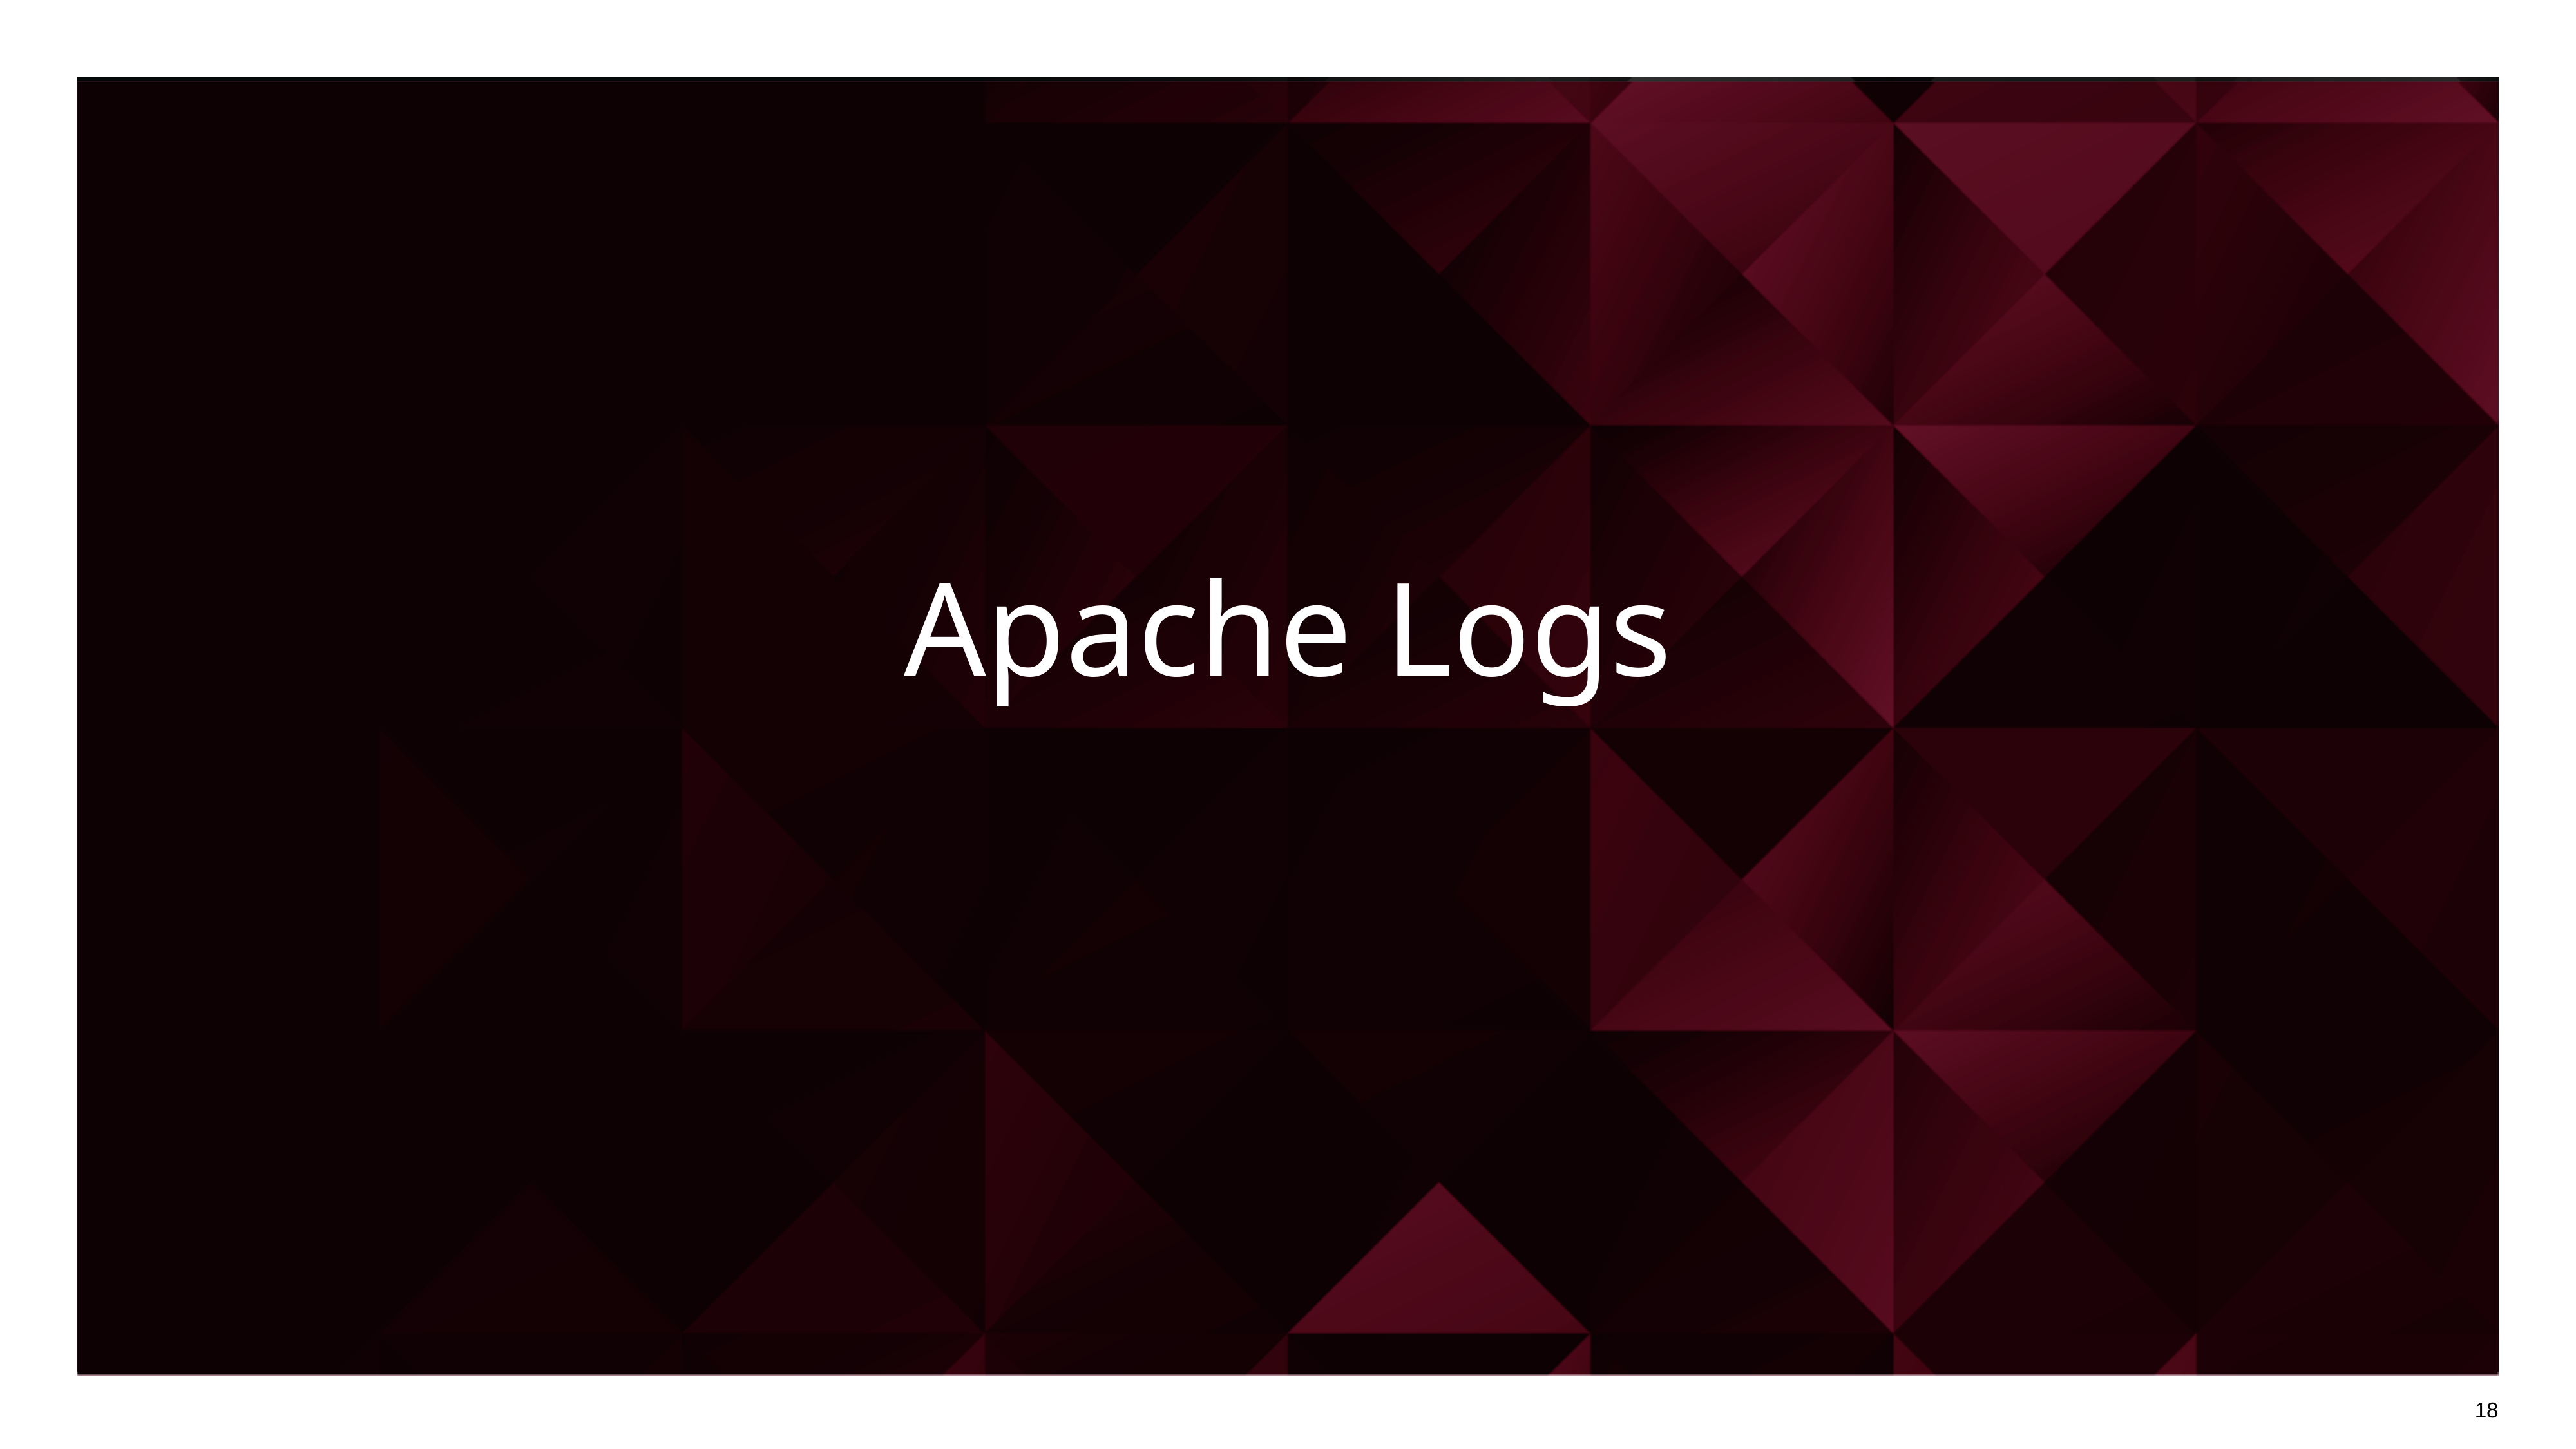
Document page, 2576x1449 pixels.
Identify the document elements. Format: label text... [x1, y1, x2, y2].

picture [77, 77, 2499, 1376]
text_box ‹#› [2425, 1396, 2499, 1426]
